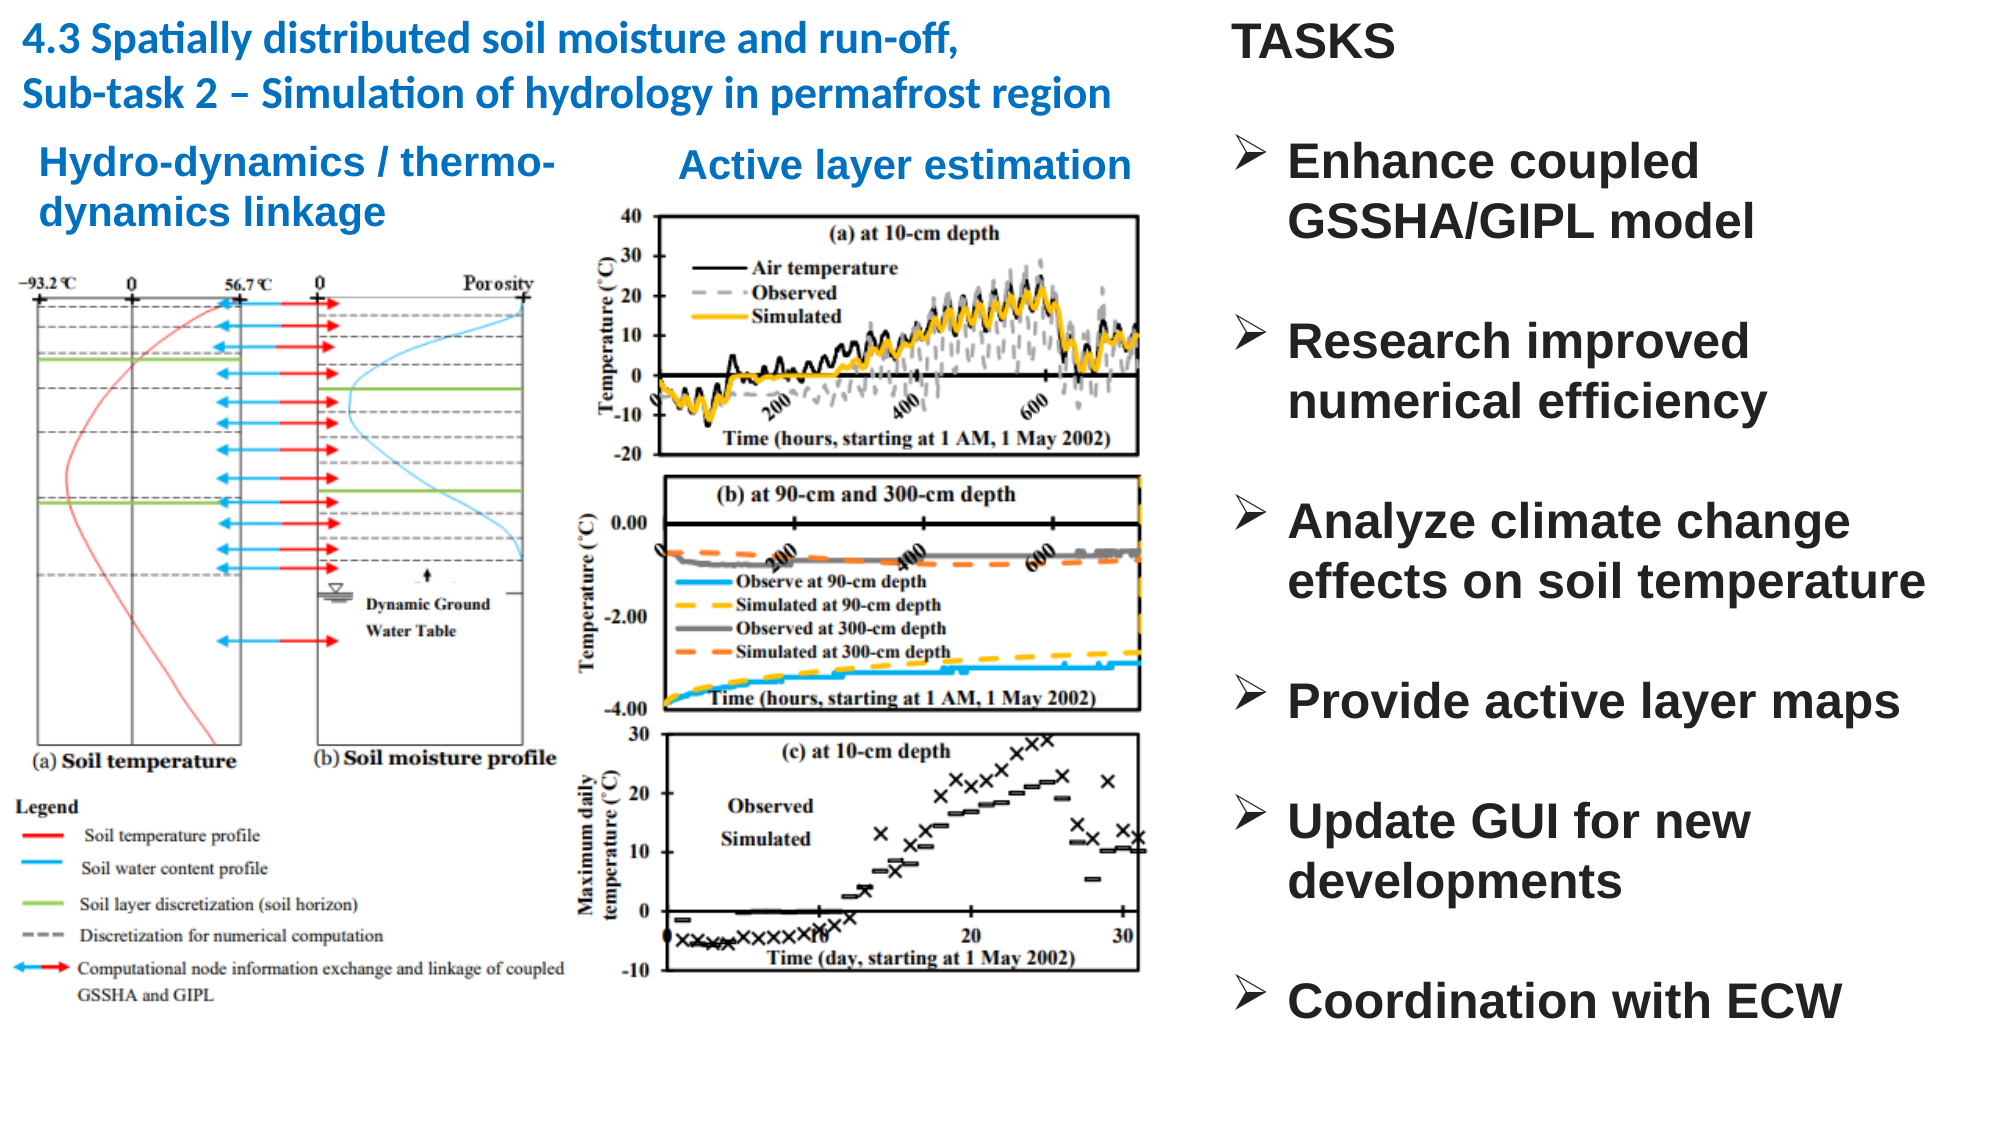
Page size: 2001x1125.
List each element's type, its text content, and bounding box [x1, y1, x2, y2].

text_box TASKS Enhance coupled GSSHA/GIPL model Research improved numerical efficiency Analyze climate change effects on soil temperature Provide active layer maps Update GUI for new developments Coordination with ECW [1216, 0, 1970, 1036]
picture [9, 264, 568, 1017]
picture [572, 198, 1154, 982]
text_box Active layer estimation [663, 130, 1188, 195]
text_box Hydro-dynamics / thermo-dynamics linkage [24, 126, 582, 242]
text_box 4.3 Spatially distributed soil moisture and run-off, Sub-task 2 – Simulation of hydrology in permafrost region [7, 0, 1128, 126]
